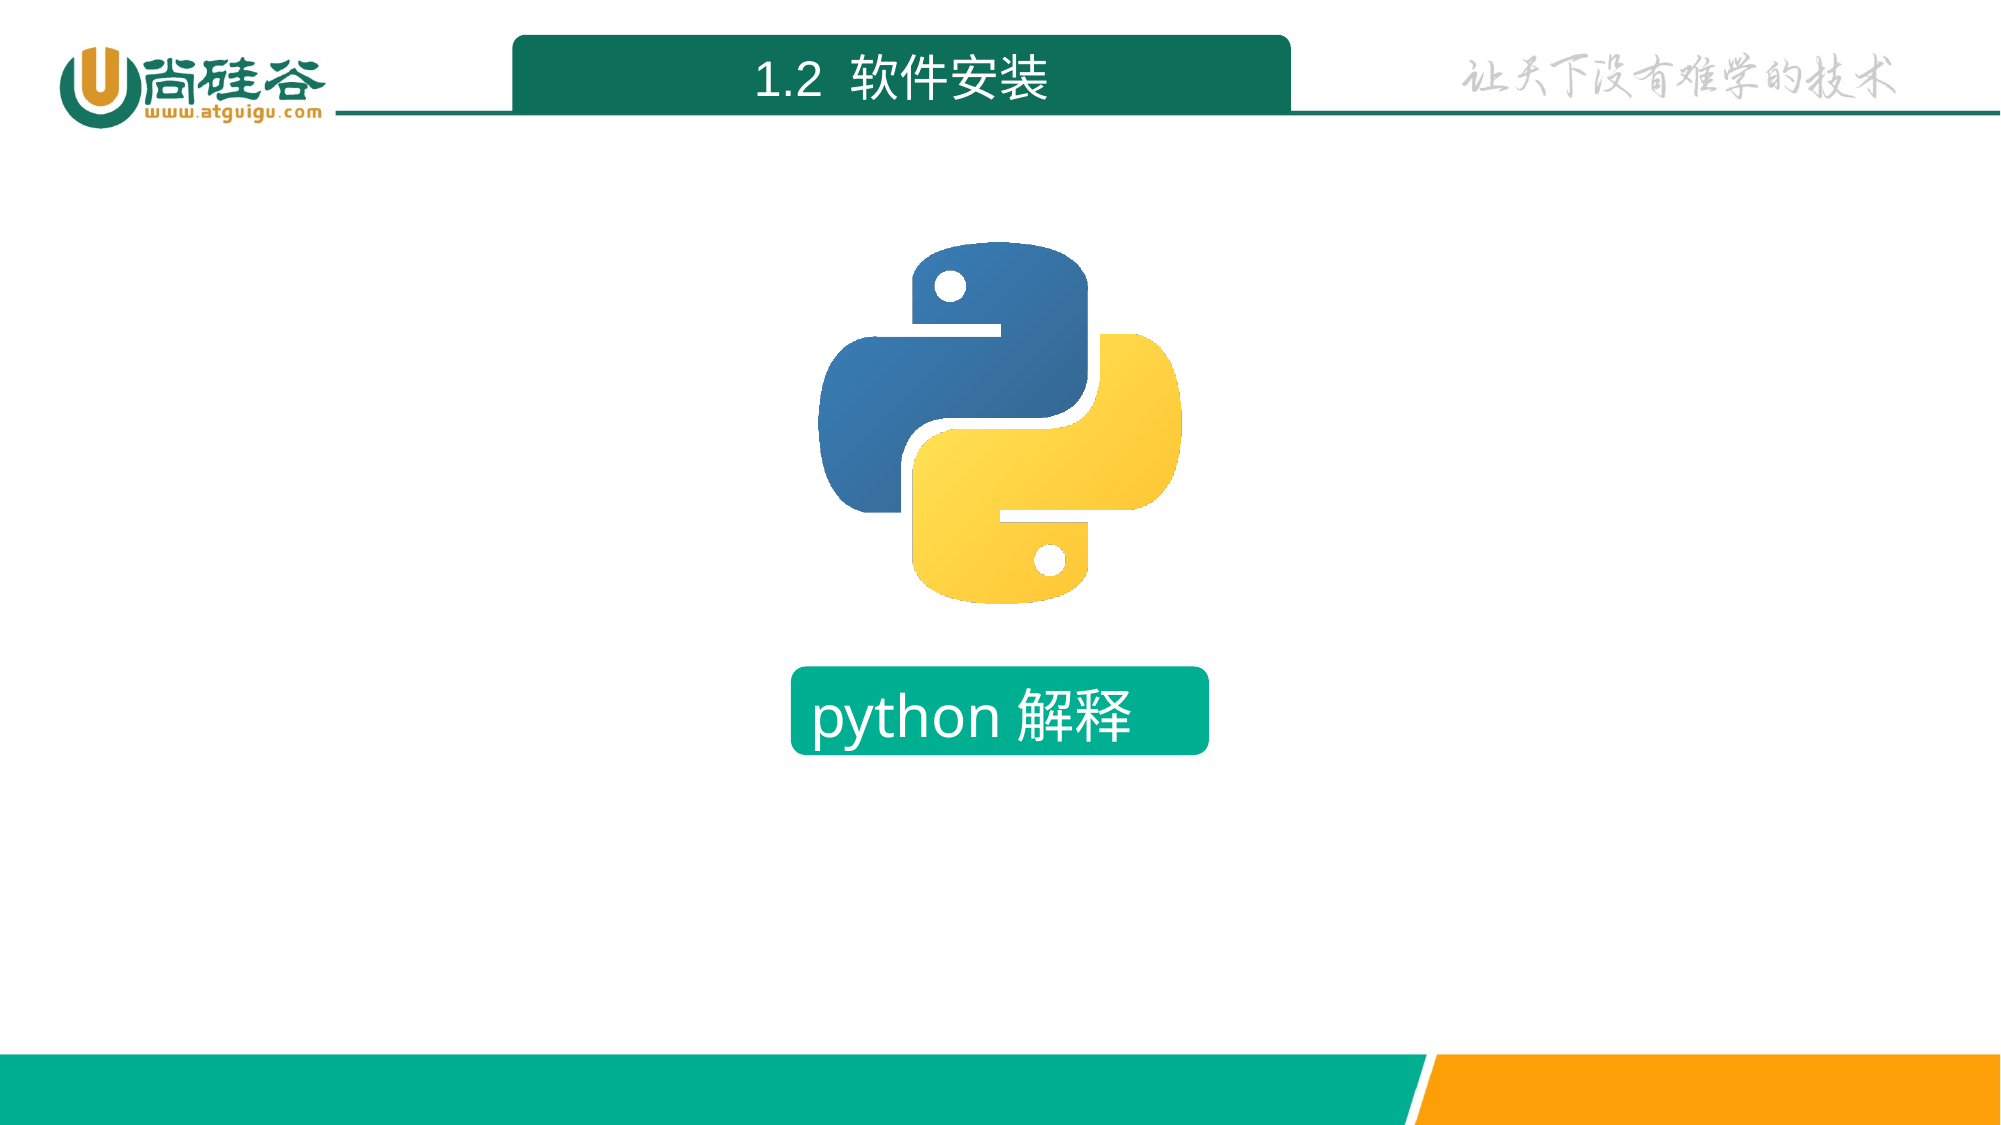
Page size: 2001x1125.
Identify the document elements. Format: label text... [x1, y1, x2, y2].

picture [0, 0, 2001, 1125]
text_box 1.2 软件安装 [512, 34, 1291, 114]
text_box python解释器 [790, 666, 1209, 756]
